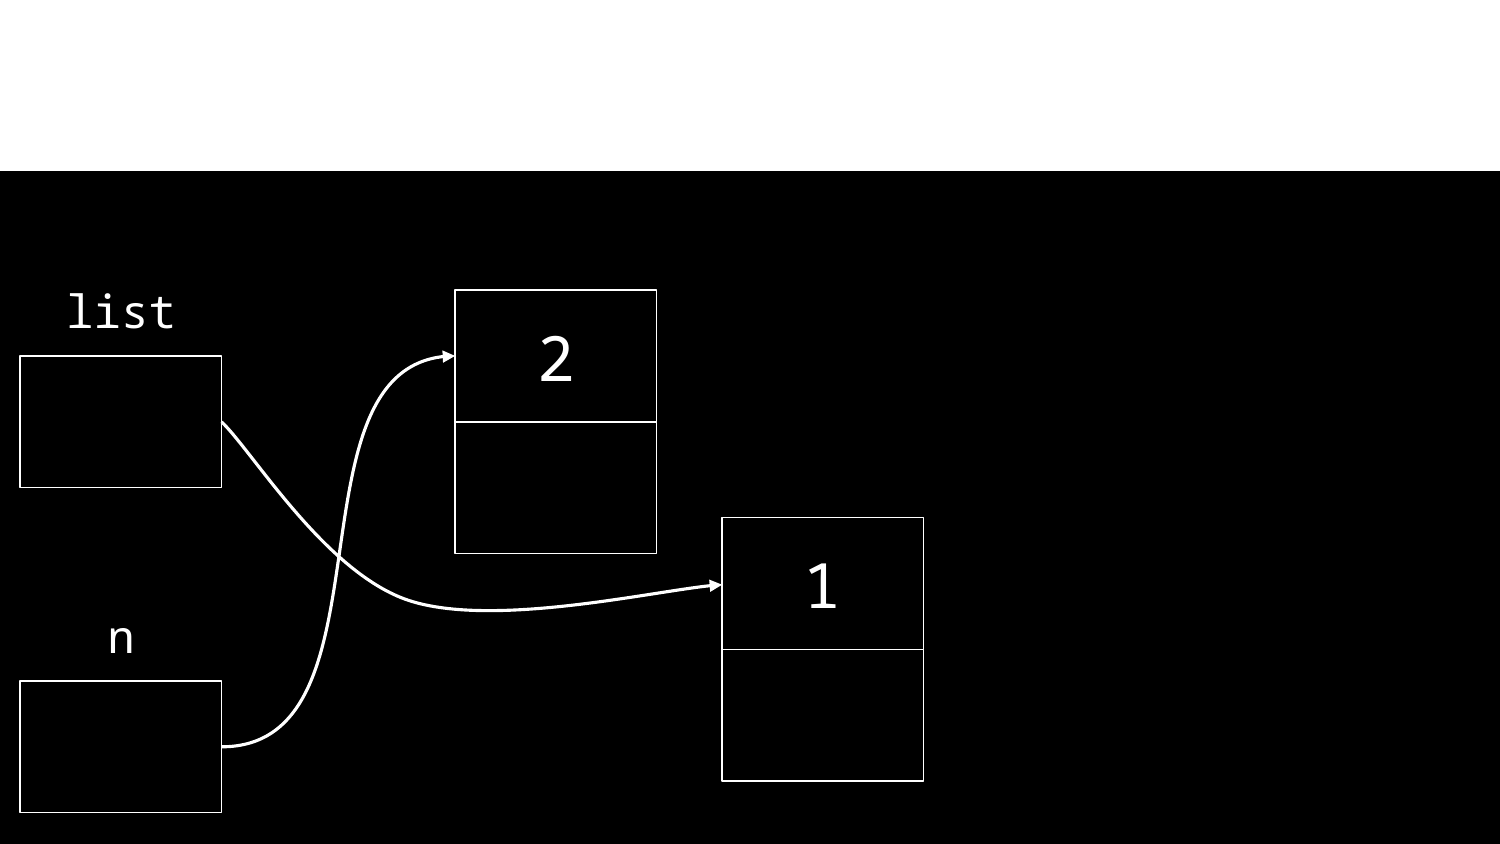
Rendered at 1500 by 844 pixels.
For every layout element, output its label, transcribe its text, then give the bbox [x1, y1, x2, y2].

text_box 1 [722, 517, 924, 649]
text_box 2 [455, 290, 657, 421]
text_box [722, 649, 924, 782]
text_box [221, 355, 456, 748]
text_box [20, 680, 222, 813]
text_box n [50, 592, 192, 659]
text_box [460, 554, 723, 611]
text_box list [50, 267, 192, 334]
text_box [20, 355, 220, 488]
text_box [460, 421, 657, 554]
title [0, 0, 1500, 171]
